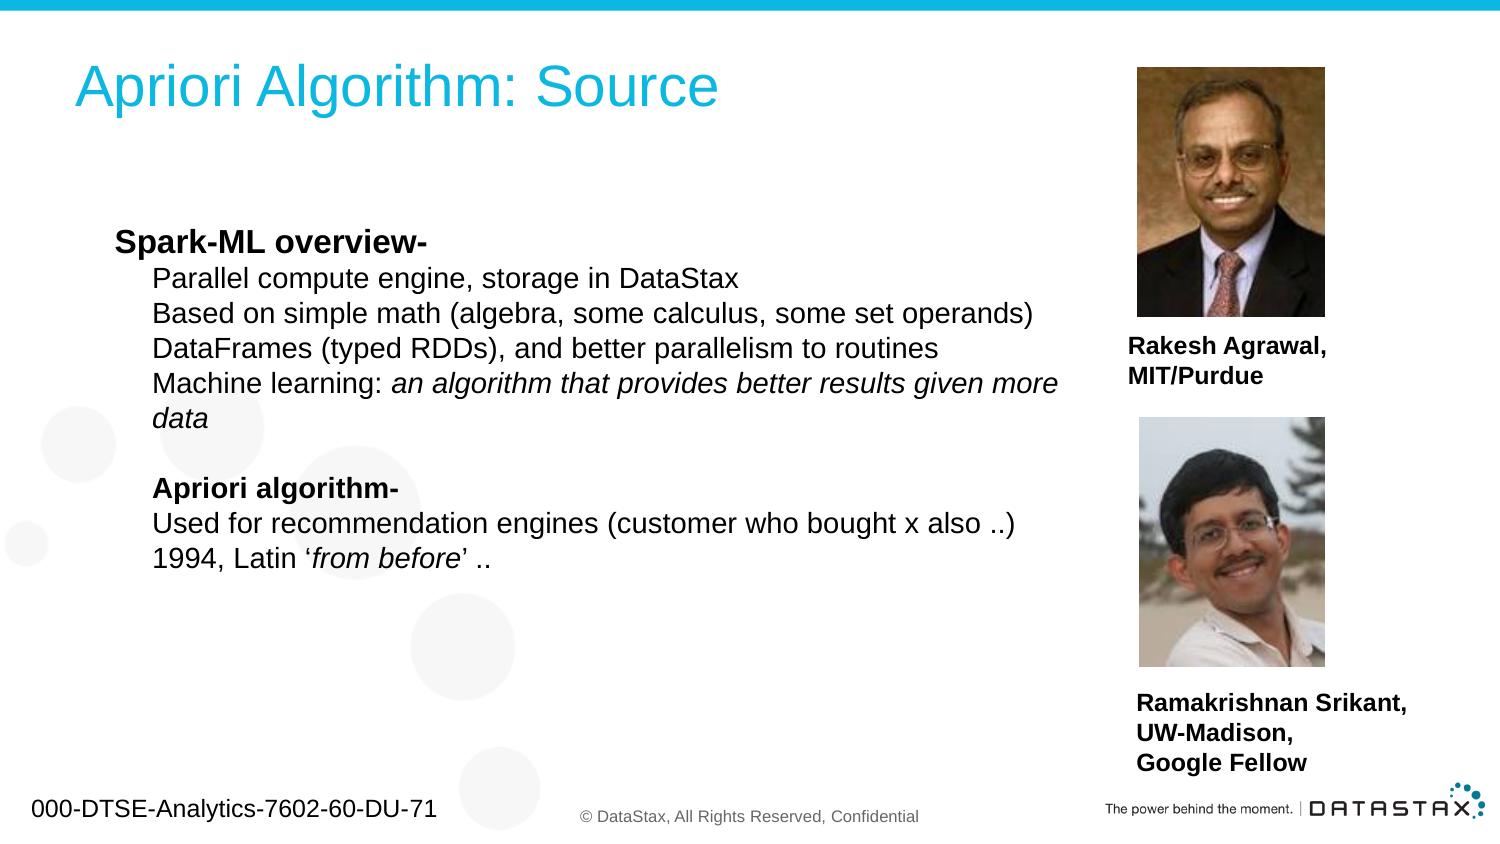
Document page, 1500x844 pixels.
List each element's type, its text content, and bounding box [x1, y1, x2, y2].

picture [1138, 416, 1326, 668]
text_box Spark-ML overview- Parallel compute engine, storage in DataStax Based on simple math (algebra, some calculus, some set operands) DataFrames (typed RDDs), and better parallelism to routines Machine learning: an algorithm that provides better results given more data Apriori algorithm- Used for recommendation engines (customer who bought x also ..) 1994, Latin ‘from before’ .. [99, 212, 1076, 652]
slide_number 000-DTSE-Analytics-7602-60-DU-71 [16, 785, 720, 831]
text_box Rakesh Agrawal, MIT/Purdue [1113, 322, 1350, 398]
text_box Ramakrishnan Srikant, UW-Madison, Google Fellow [1121, 679, 1423, 785]
title Apriori Algorithm: Source [75, 44, 1425, 135]
picture [1137, 66, 1326, 318]
picture [1090, 767, 1500, 834]
